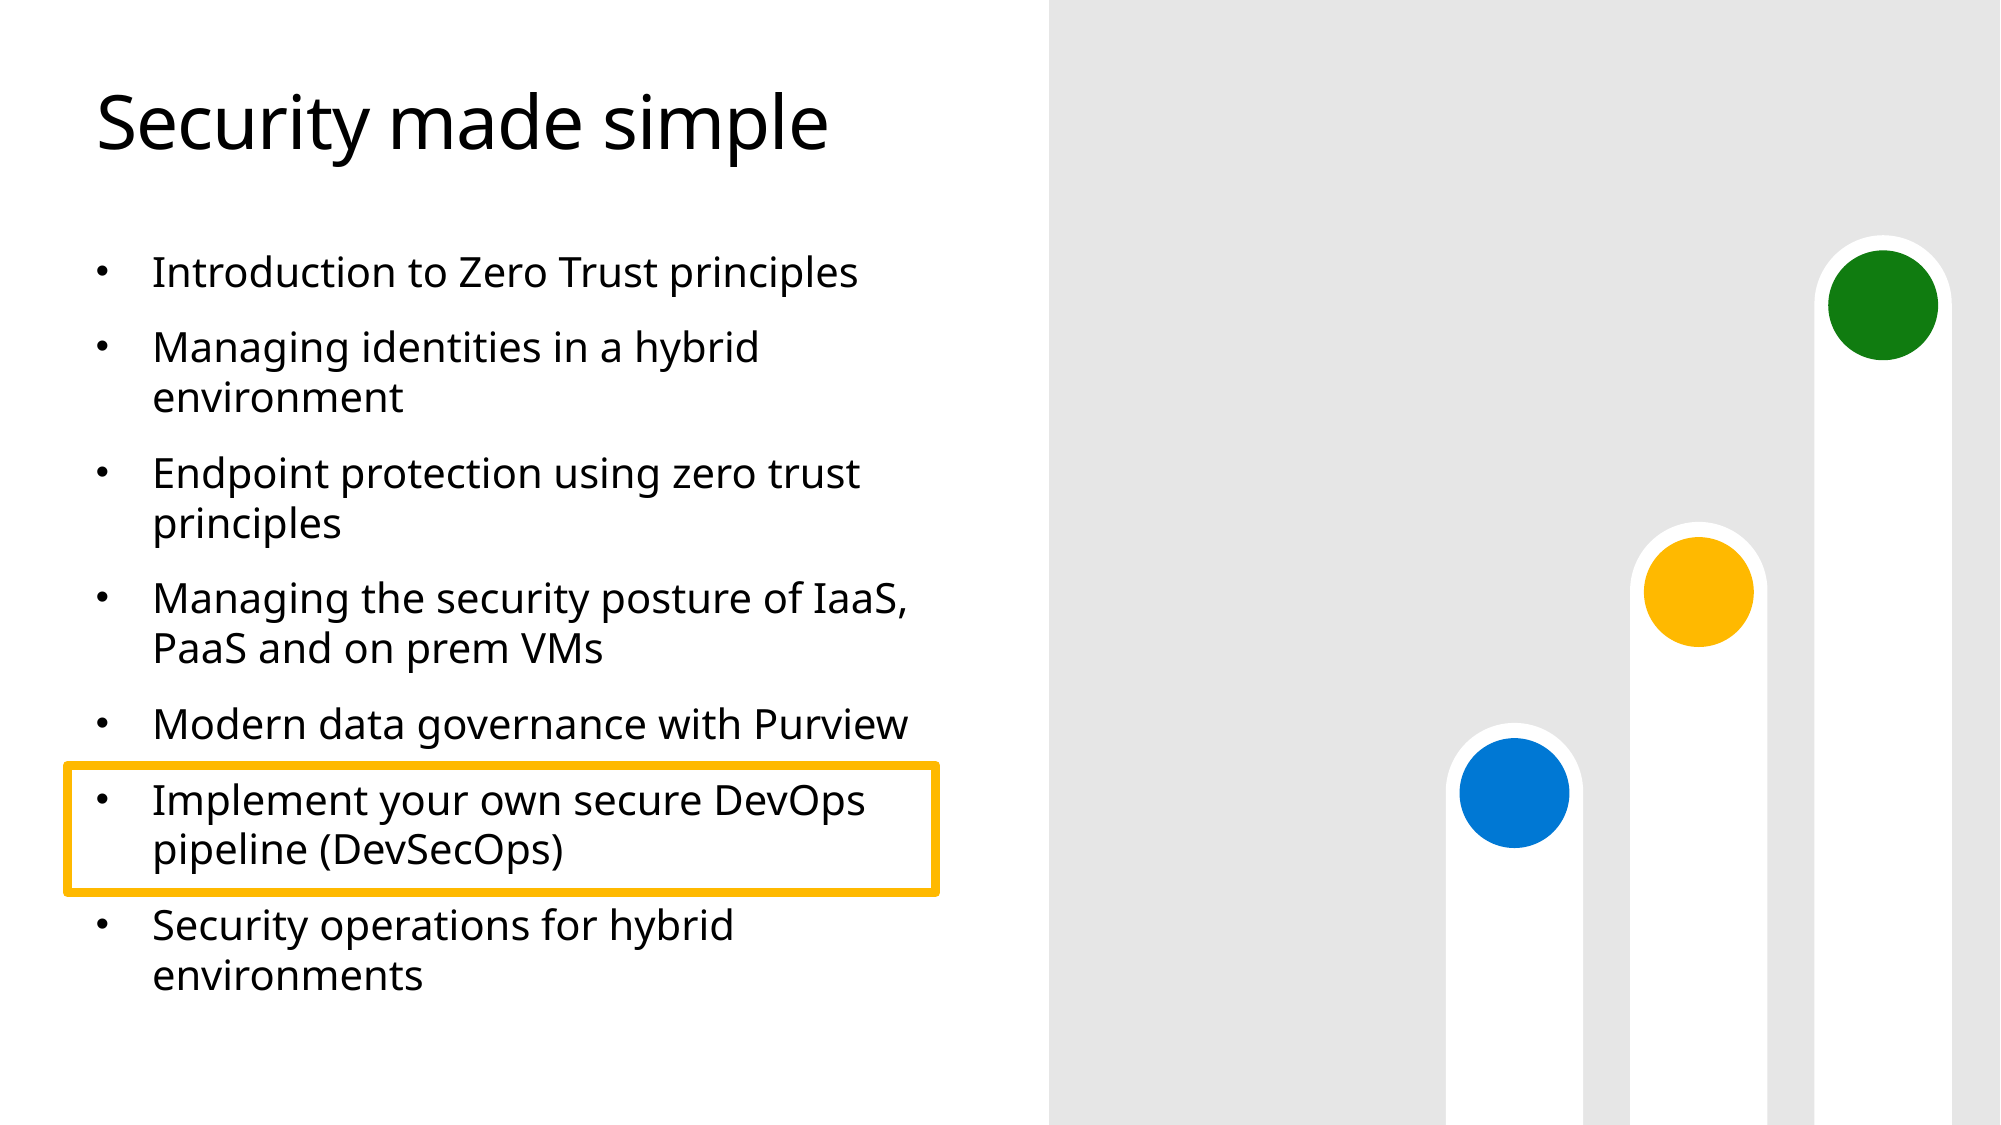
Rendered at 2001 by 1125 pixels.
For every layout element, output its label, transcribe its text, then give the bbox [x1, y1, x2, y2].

list Introduction to Zero Trust principles Managing identities in a hybrid environment Endpoint protection using zero trust principles Managing the security posture of IaaS, PaaS and on prem VMs Modern data governance with Purview Implement your own secure DevOps pipeline (DevSecOps) Security operations for hybrid environments [95, 245, 951, 1003]
text_box [67, 765, 937, 893]
title Security made simple [96, 75, 1000, 166]
